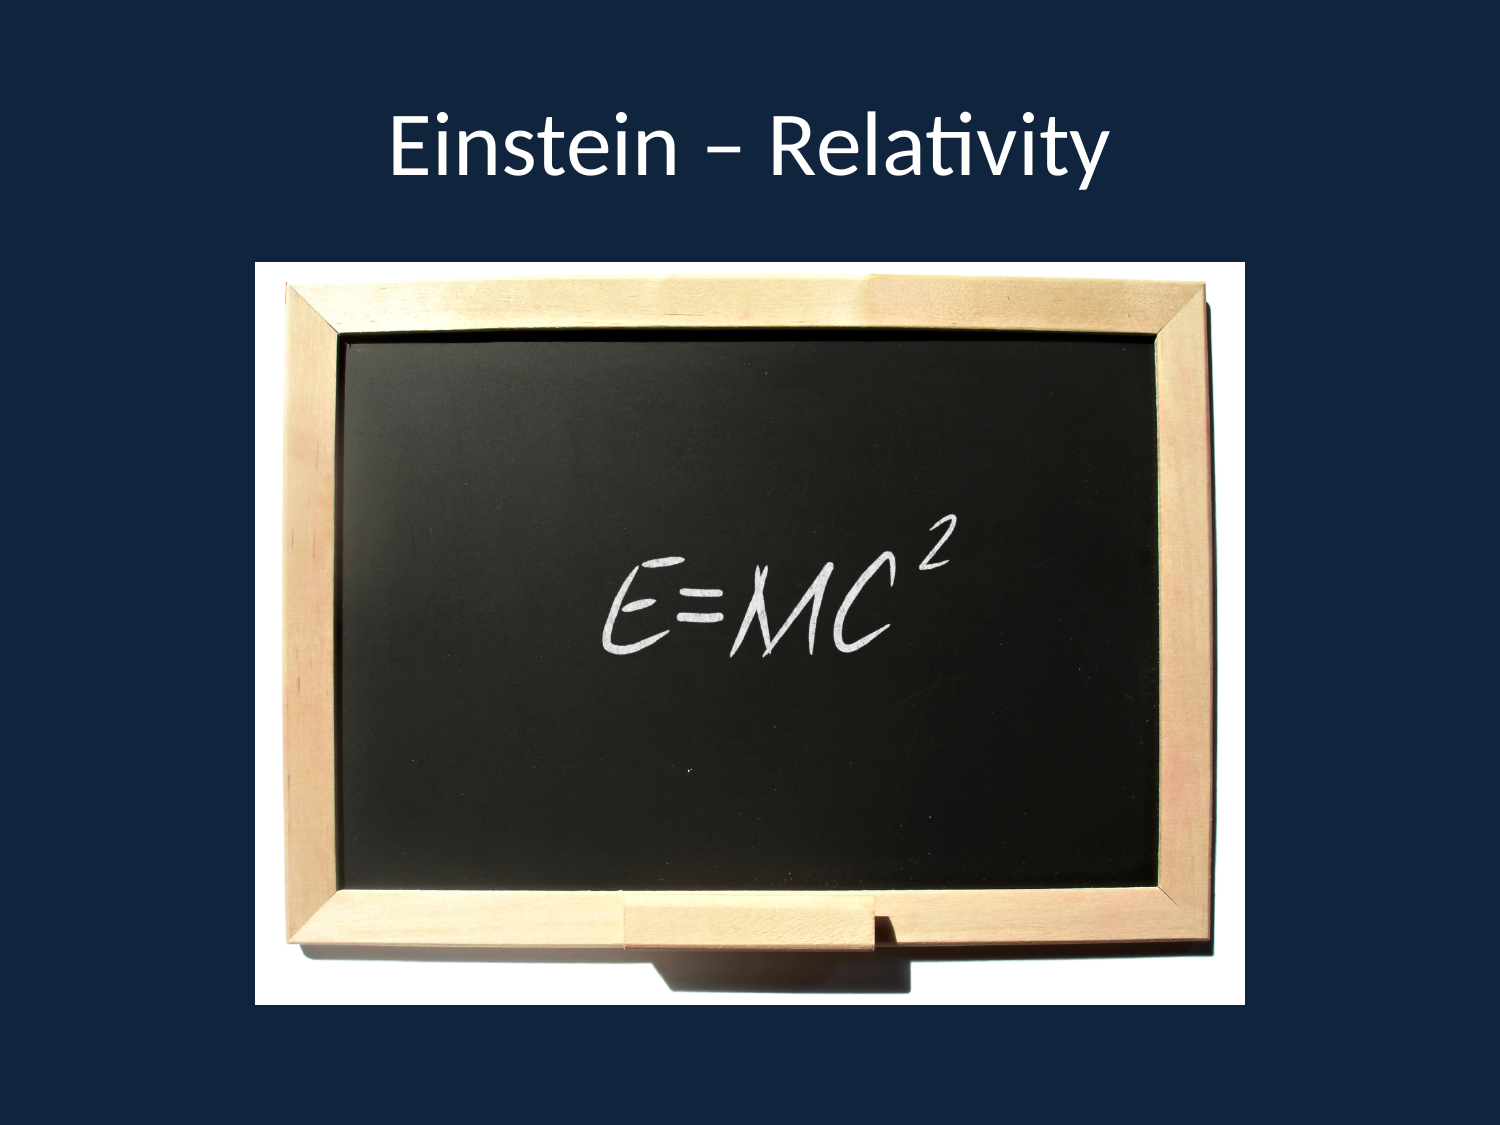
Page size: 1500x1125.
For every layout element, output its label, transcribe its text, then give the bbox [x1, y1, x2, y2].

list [254, 262, 1246, 1006]
title Einstein – Relativity [75, 45, 1425, 233]
